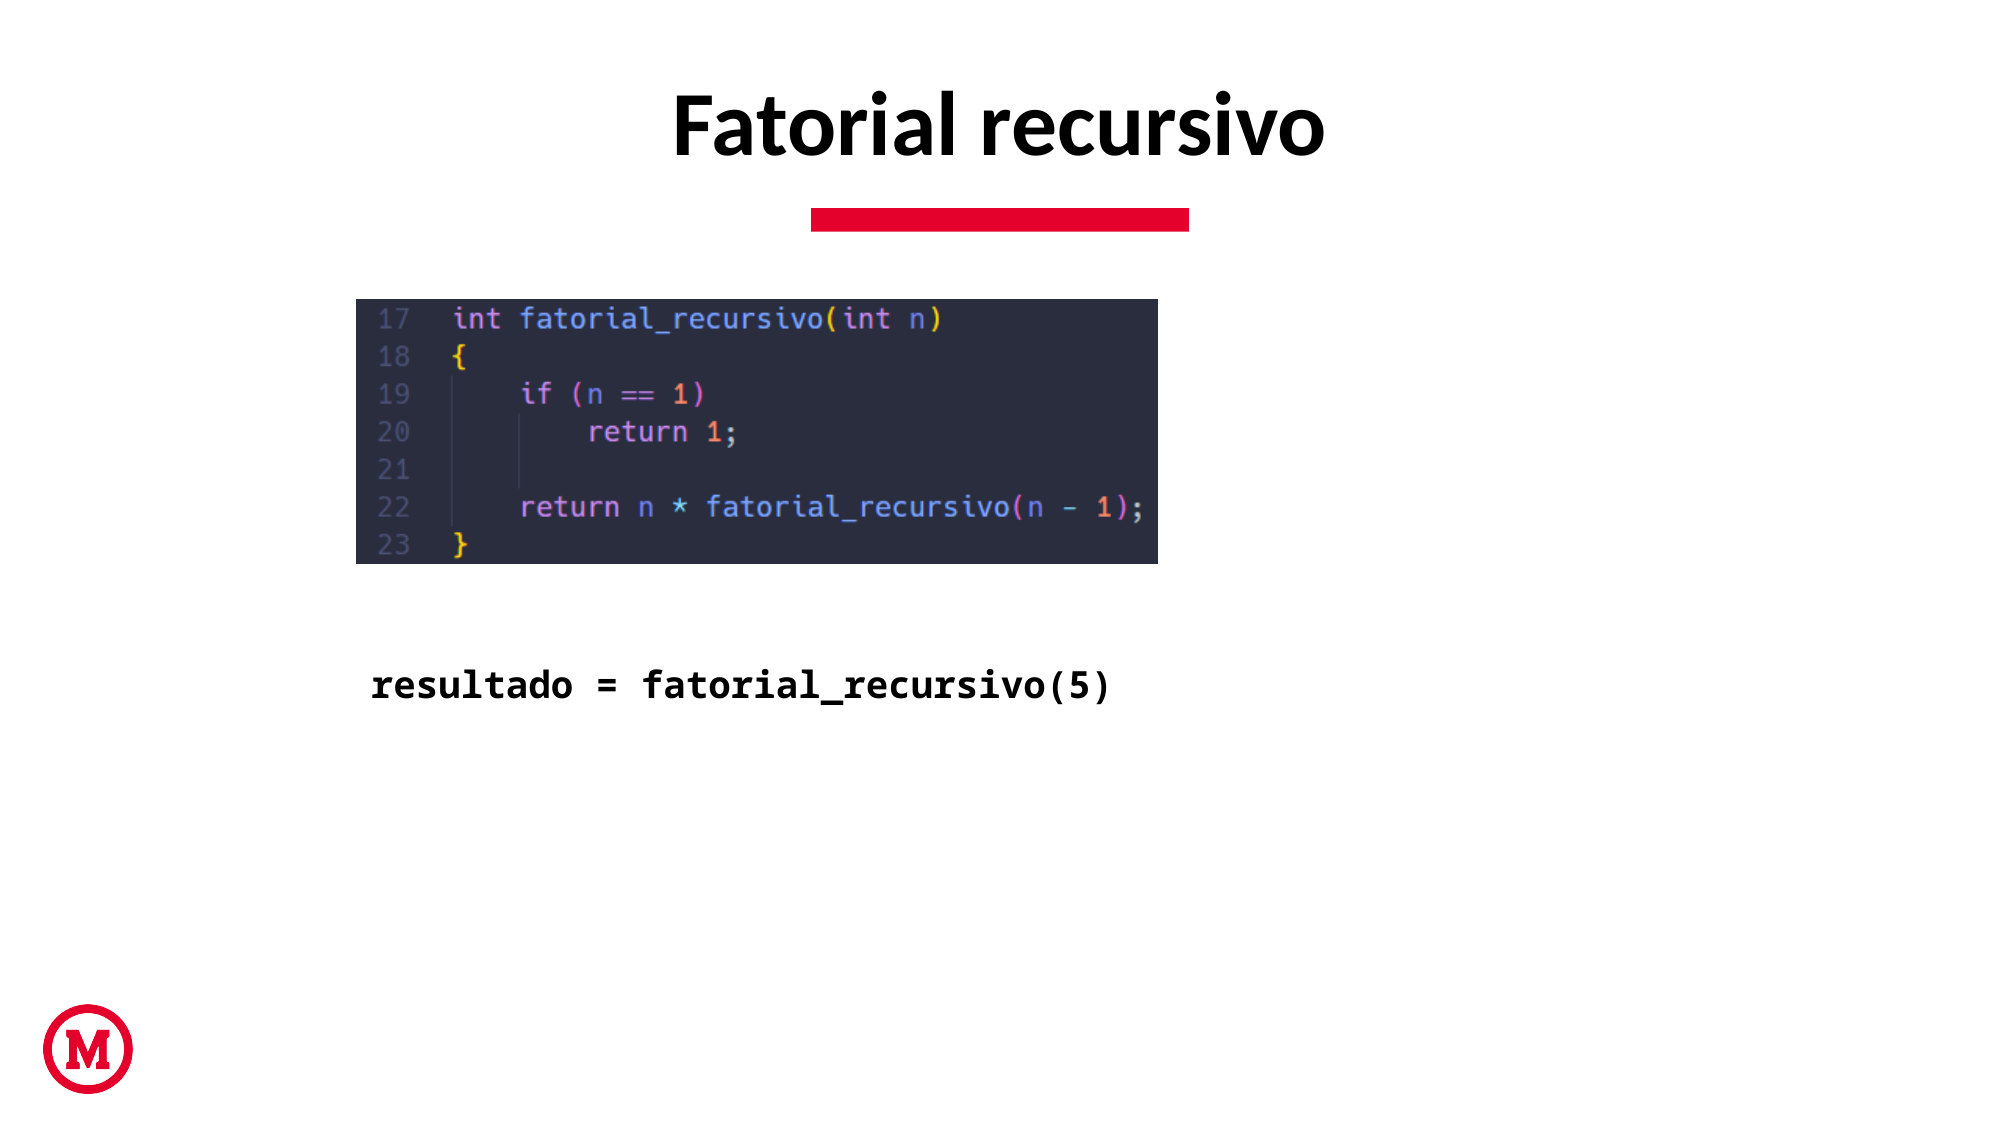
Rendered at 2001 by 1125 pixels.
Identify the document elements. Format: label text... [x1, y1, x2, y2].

picture [356, 299, 1158, 564]
title Fatorial recursivo [174, 67, 1826, 183]
text_box resultado = fatorial_recursivo(5) [356, 653, 1644, 714]
picture [43, 1004, 133, 1094]
